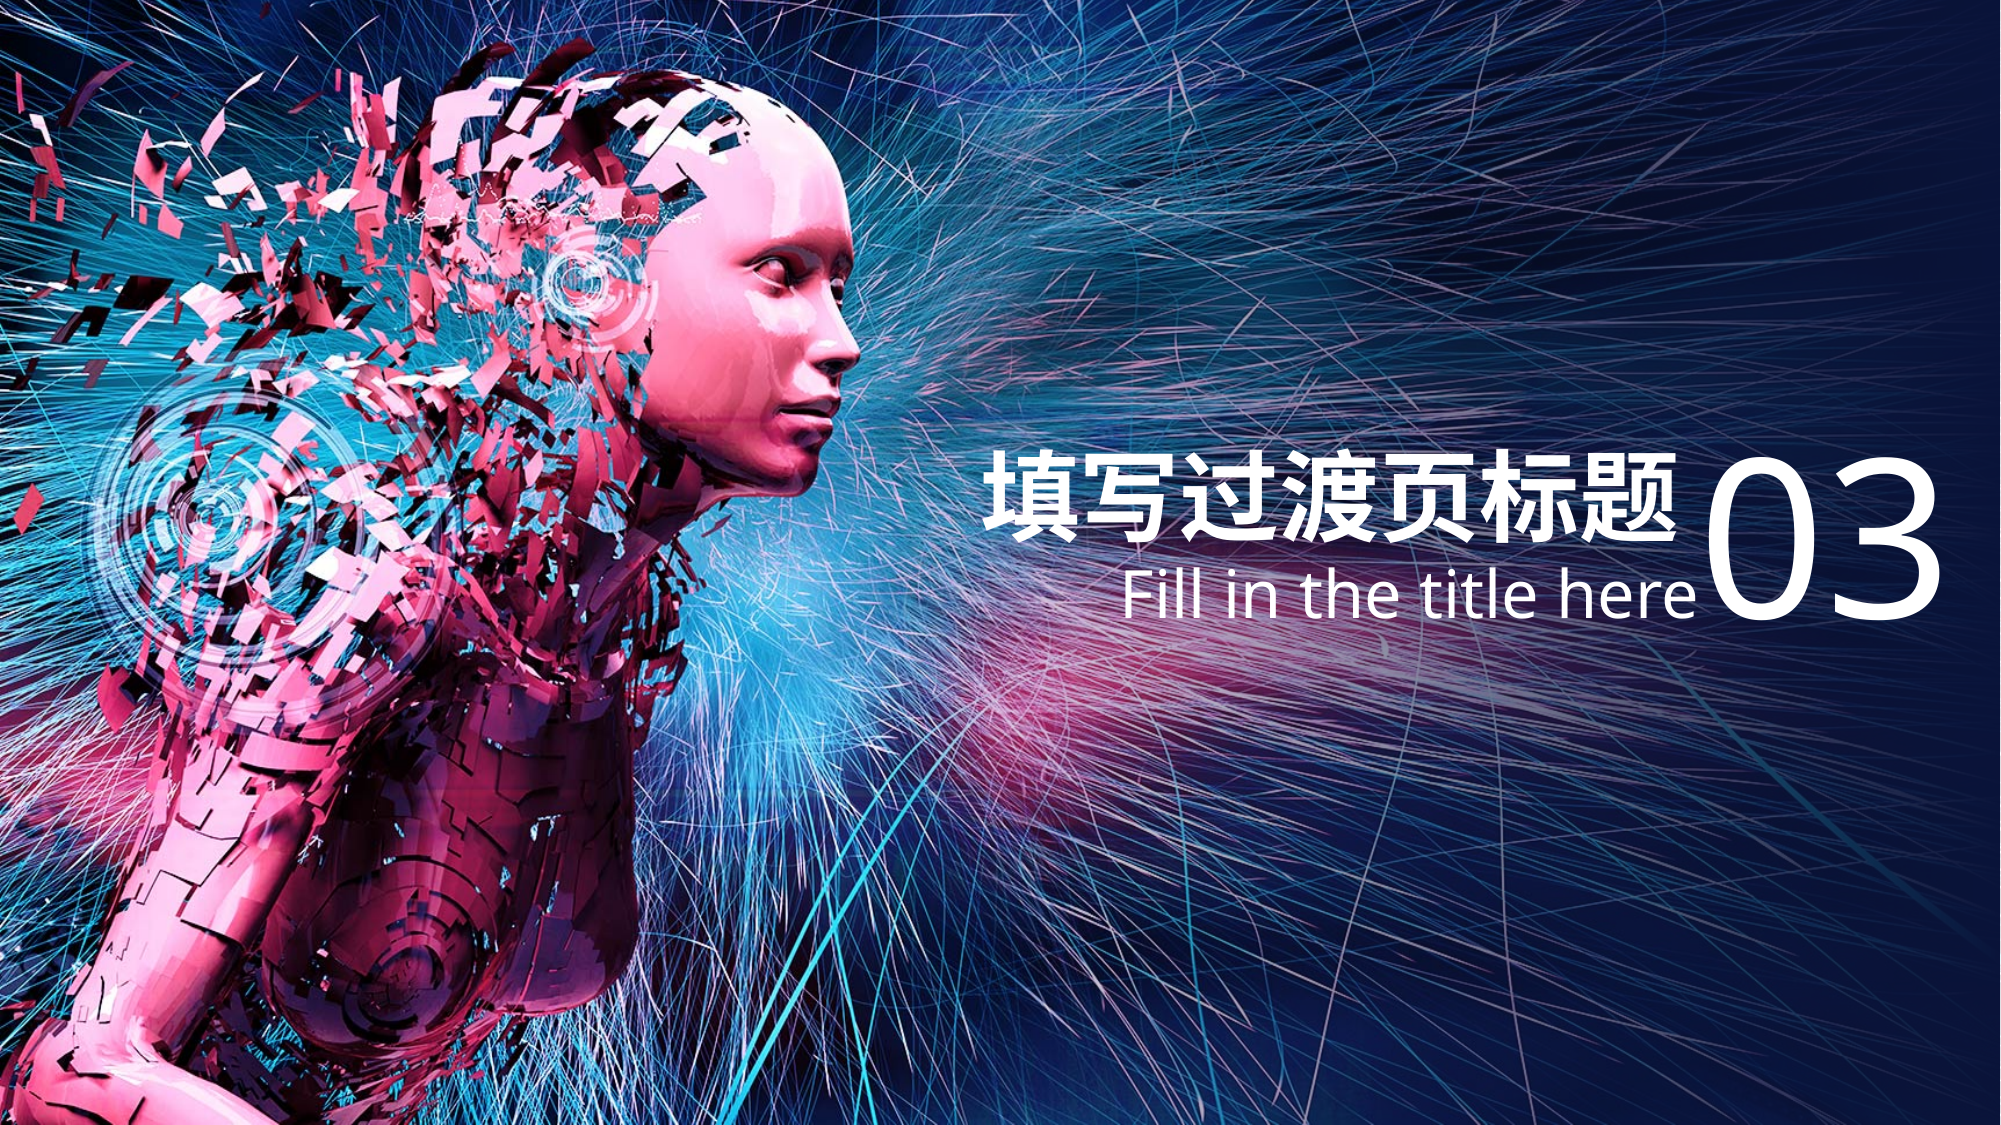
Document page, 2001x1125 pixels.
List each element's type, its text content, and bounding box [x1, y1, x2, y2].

text_box [860, 0, 2000, 1125]
picture [0, 0, 860, 1125]
text_box 填写过渡页标题 [464, 425, 1683, 563]
text_box Fill in the title here [1105, 544, 1683, 640]
text_box 03 [1683, 389, 1972, 671]
